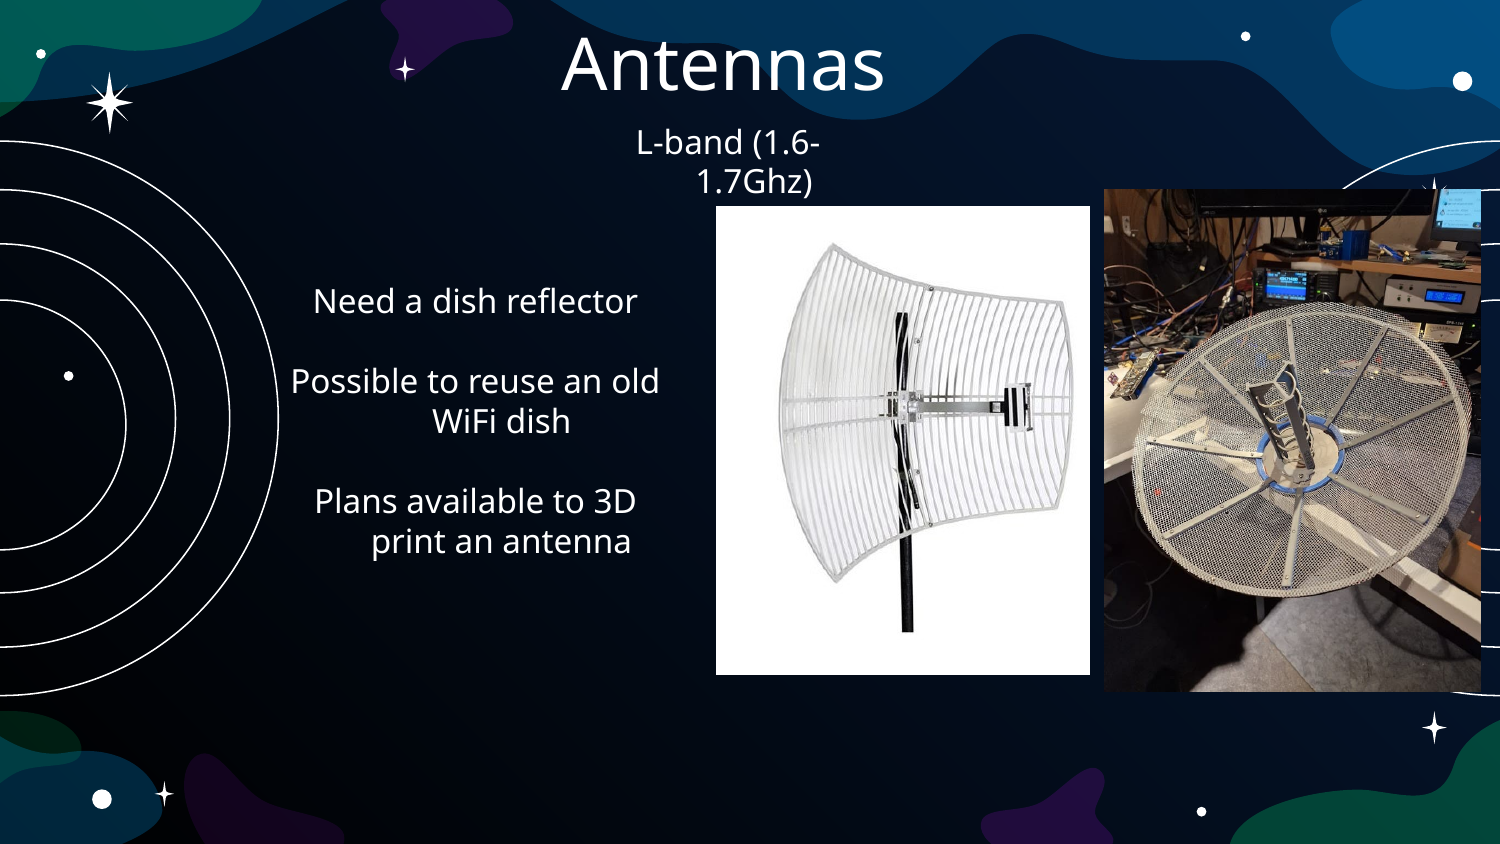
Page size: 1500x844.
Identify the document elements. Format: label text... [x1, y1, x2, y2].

picture [1103, 189, 1481, 693]
title Antennas [336, 19, 1113, 107]
subtitle L-band (1.6-1.7Ghz) [553, 105, 881, 193]
picture [716, 206, 1090, 675]
text_box Need a dish reflector Possible to reuse an old WiFi dish Plans available to 3D print an antenna [247, 265, 681, 353]
